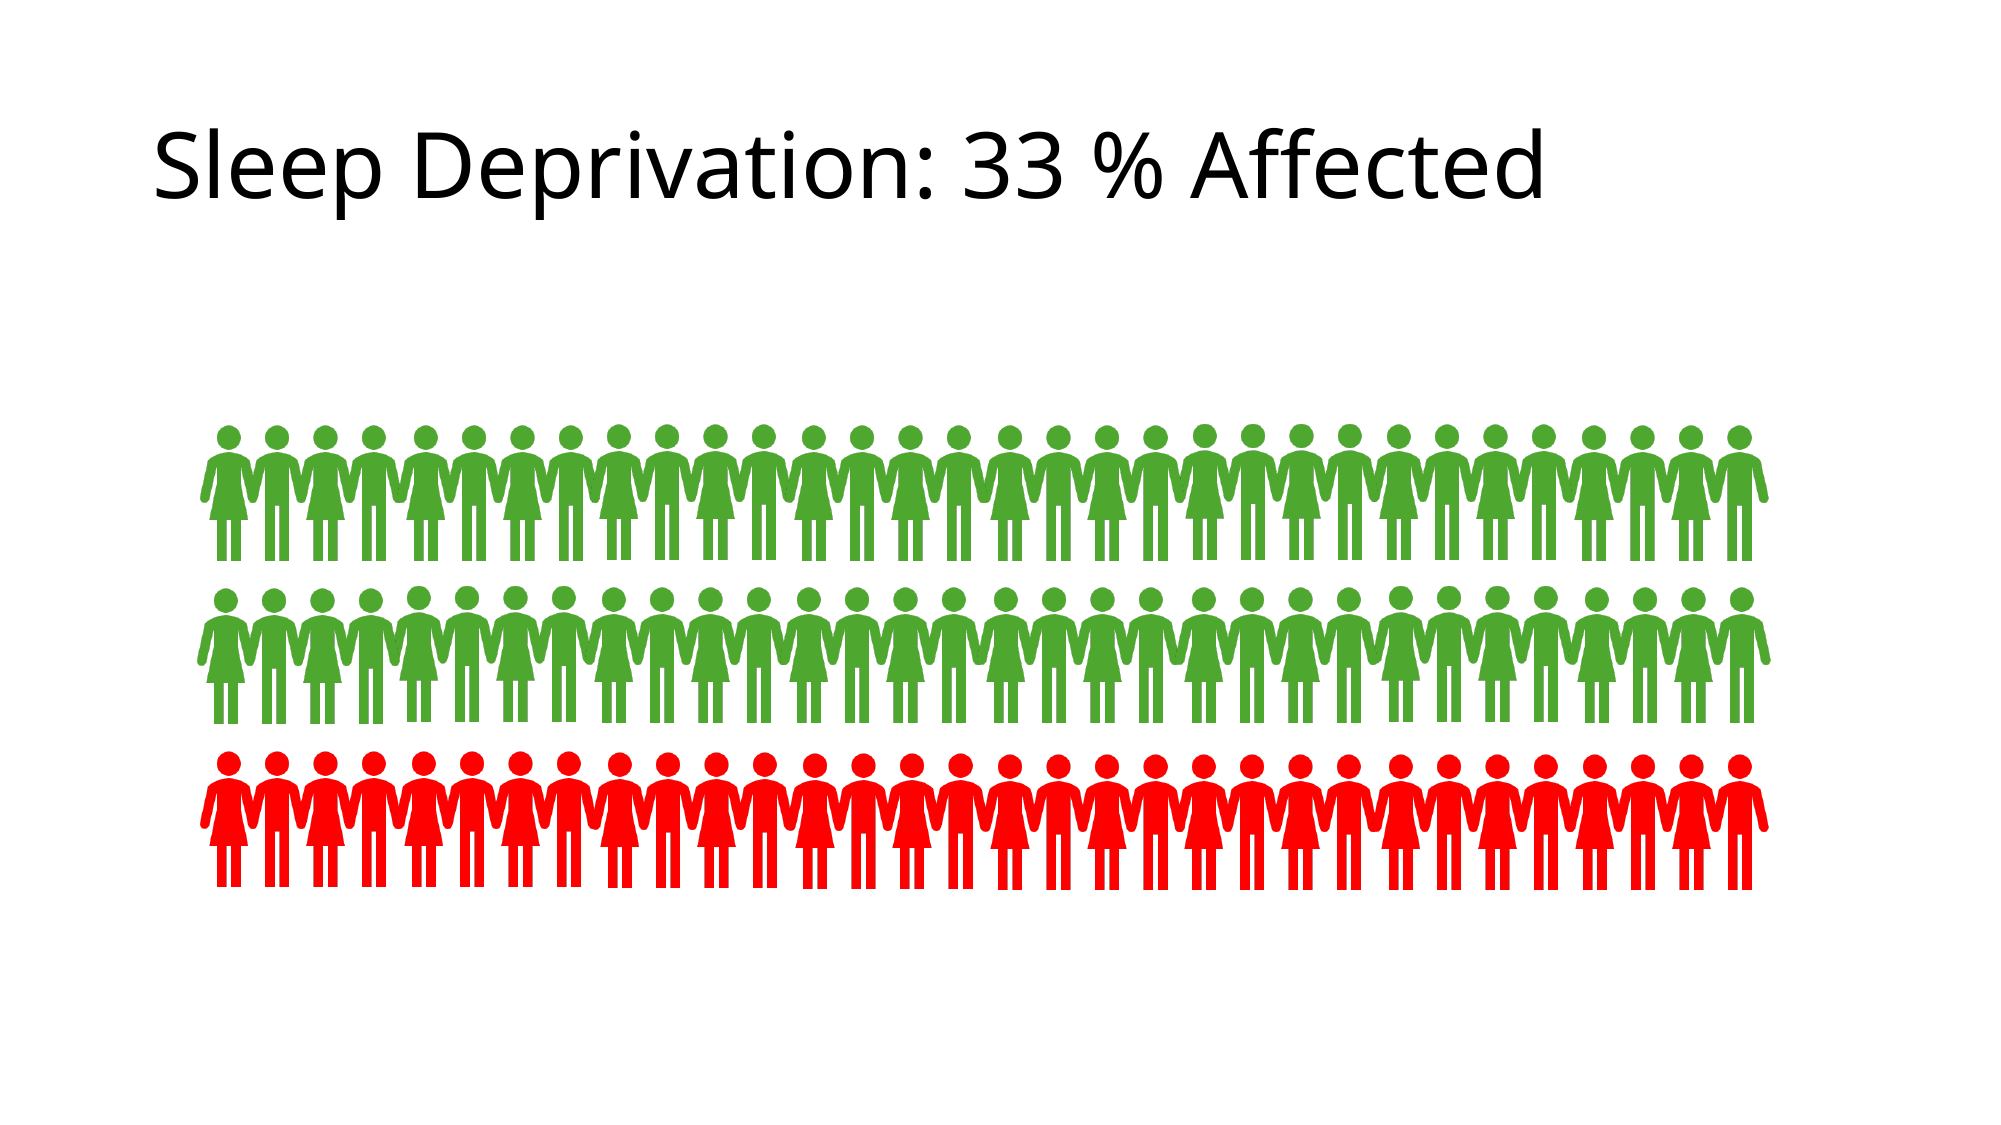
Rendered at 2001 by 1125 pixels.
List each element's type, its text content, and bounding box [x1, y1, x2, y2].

picture [181, 375, 1786, 773]
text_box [184, 703, 1784, 939]
title Sleep Deprivation: 33 % Affected [137, 59, 1863, 278]
